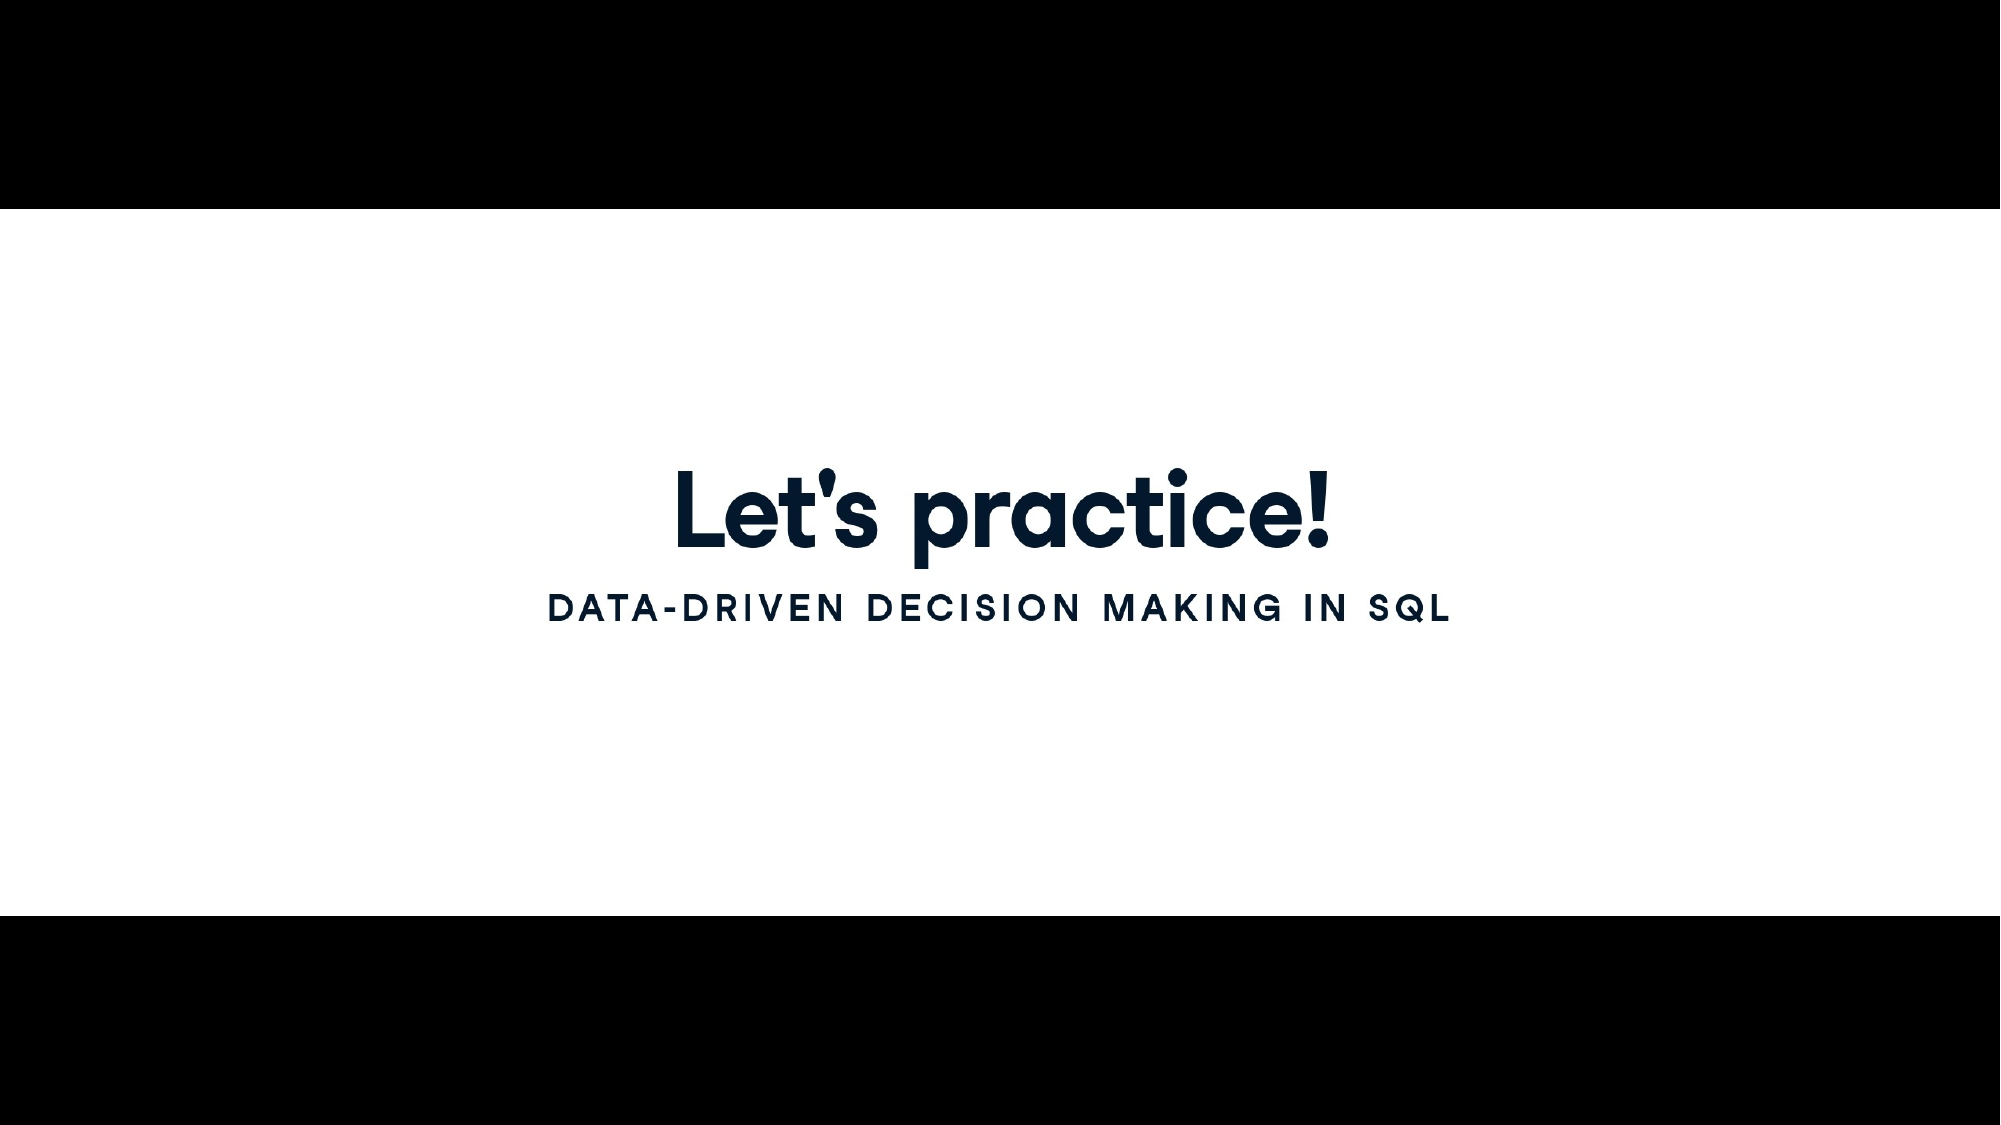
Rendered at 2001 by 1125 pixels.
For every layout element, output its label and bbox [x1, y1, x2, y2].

picture [0, 209, 2000, 916]
